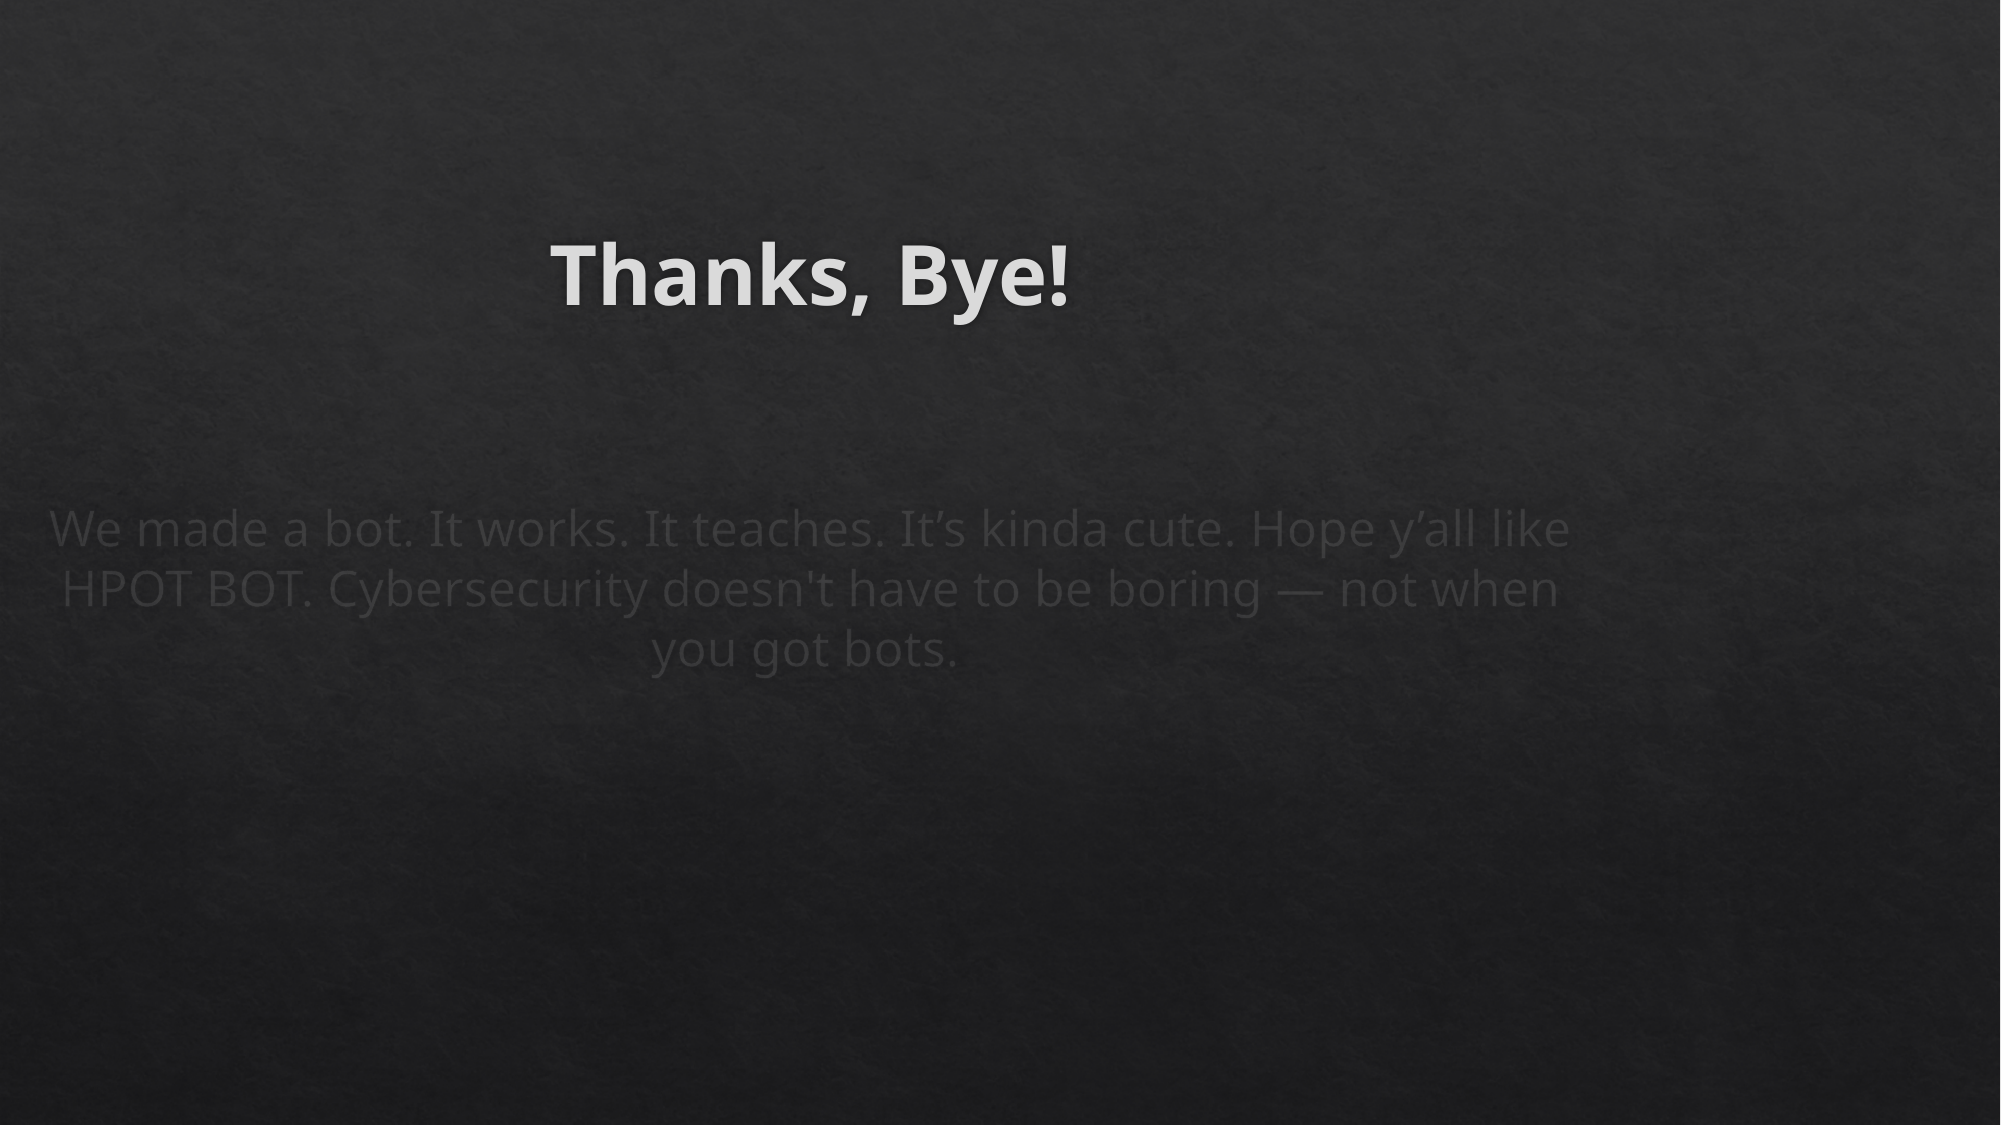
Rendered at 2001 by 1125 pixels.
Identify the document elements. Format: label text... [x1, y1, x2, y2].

title Thanks, Bye! [23, 29, 1598, 330]
list We made a bot. It works. It teaches. It’s kinda cute. Hope y’all like HPOT BOT. Cybersecurity doesn't have to be boring — not when you got bots. [23, 488, 1598, 737]
